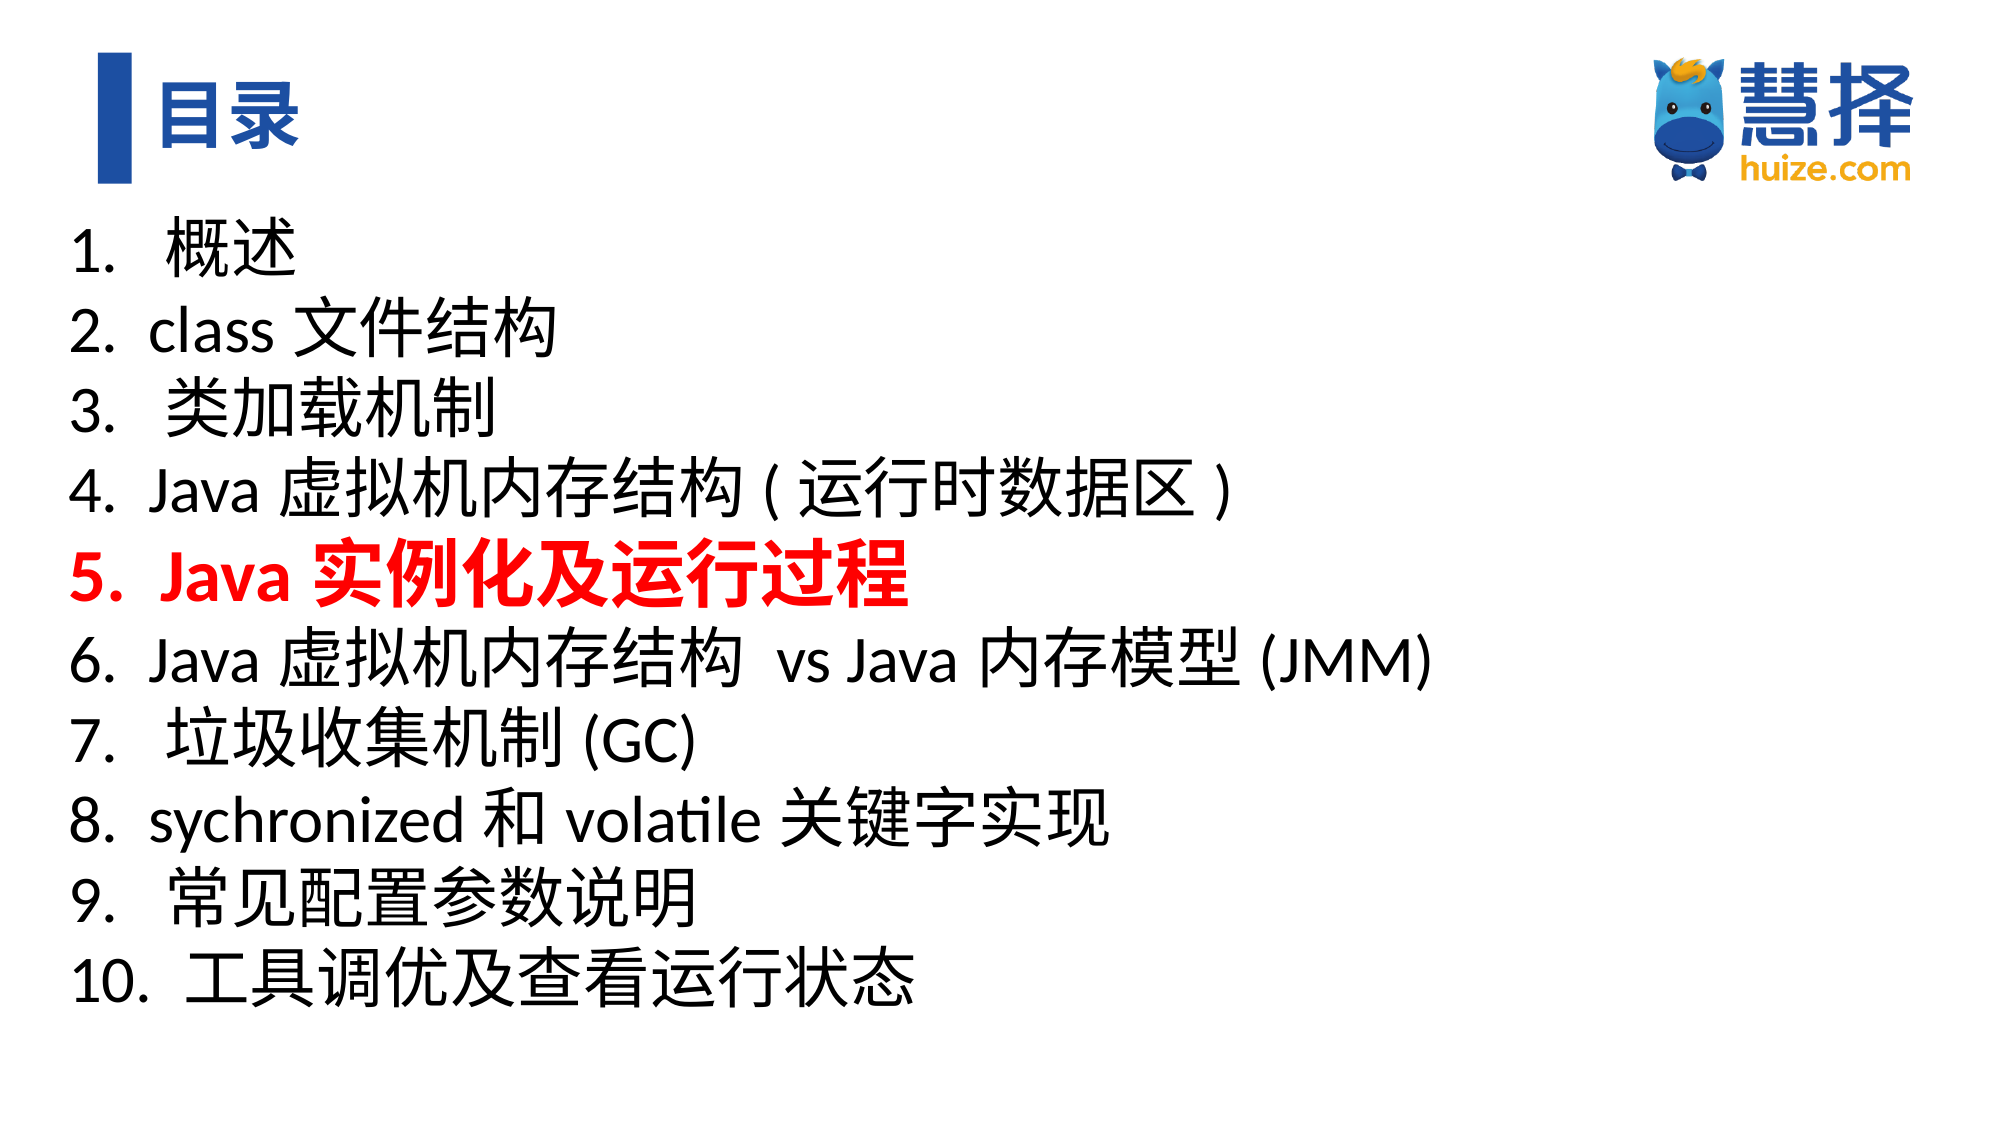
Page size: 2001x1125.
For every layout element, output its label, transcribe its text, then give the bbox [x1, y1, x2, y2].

title 目录 [137, 37, 1863, 198]
text_box 1. 概述 2. class文件结构 3. 类加载机制 4. Java虚拟机内存结构(运行时数据区) 5. Java实例化及运行过程 6. Java虚拟机内存结构 vs Java内存模型(JMM) 7. 垃圾收集机制(GC) 8. sychronized和volatile关键字实现 9. 常见配置参数说明 10. 工具调优及查看运行状态 [53, 198, 1947, 1024]
picture [1637, 0, 1929, 198]
